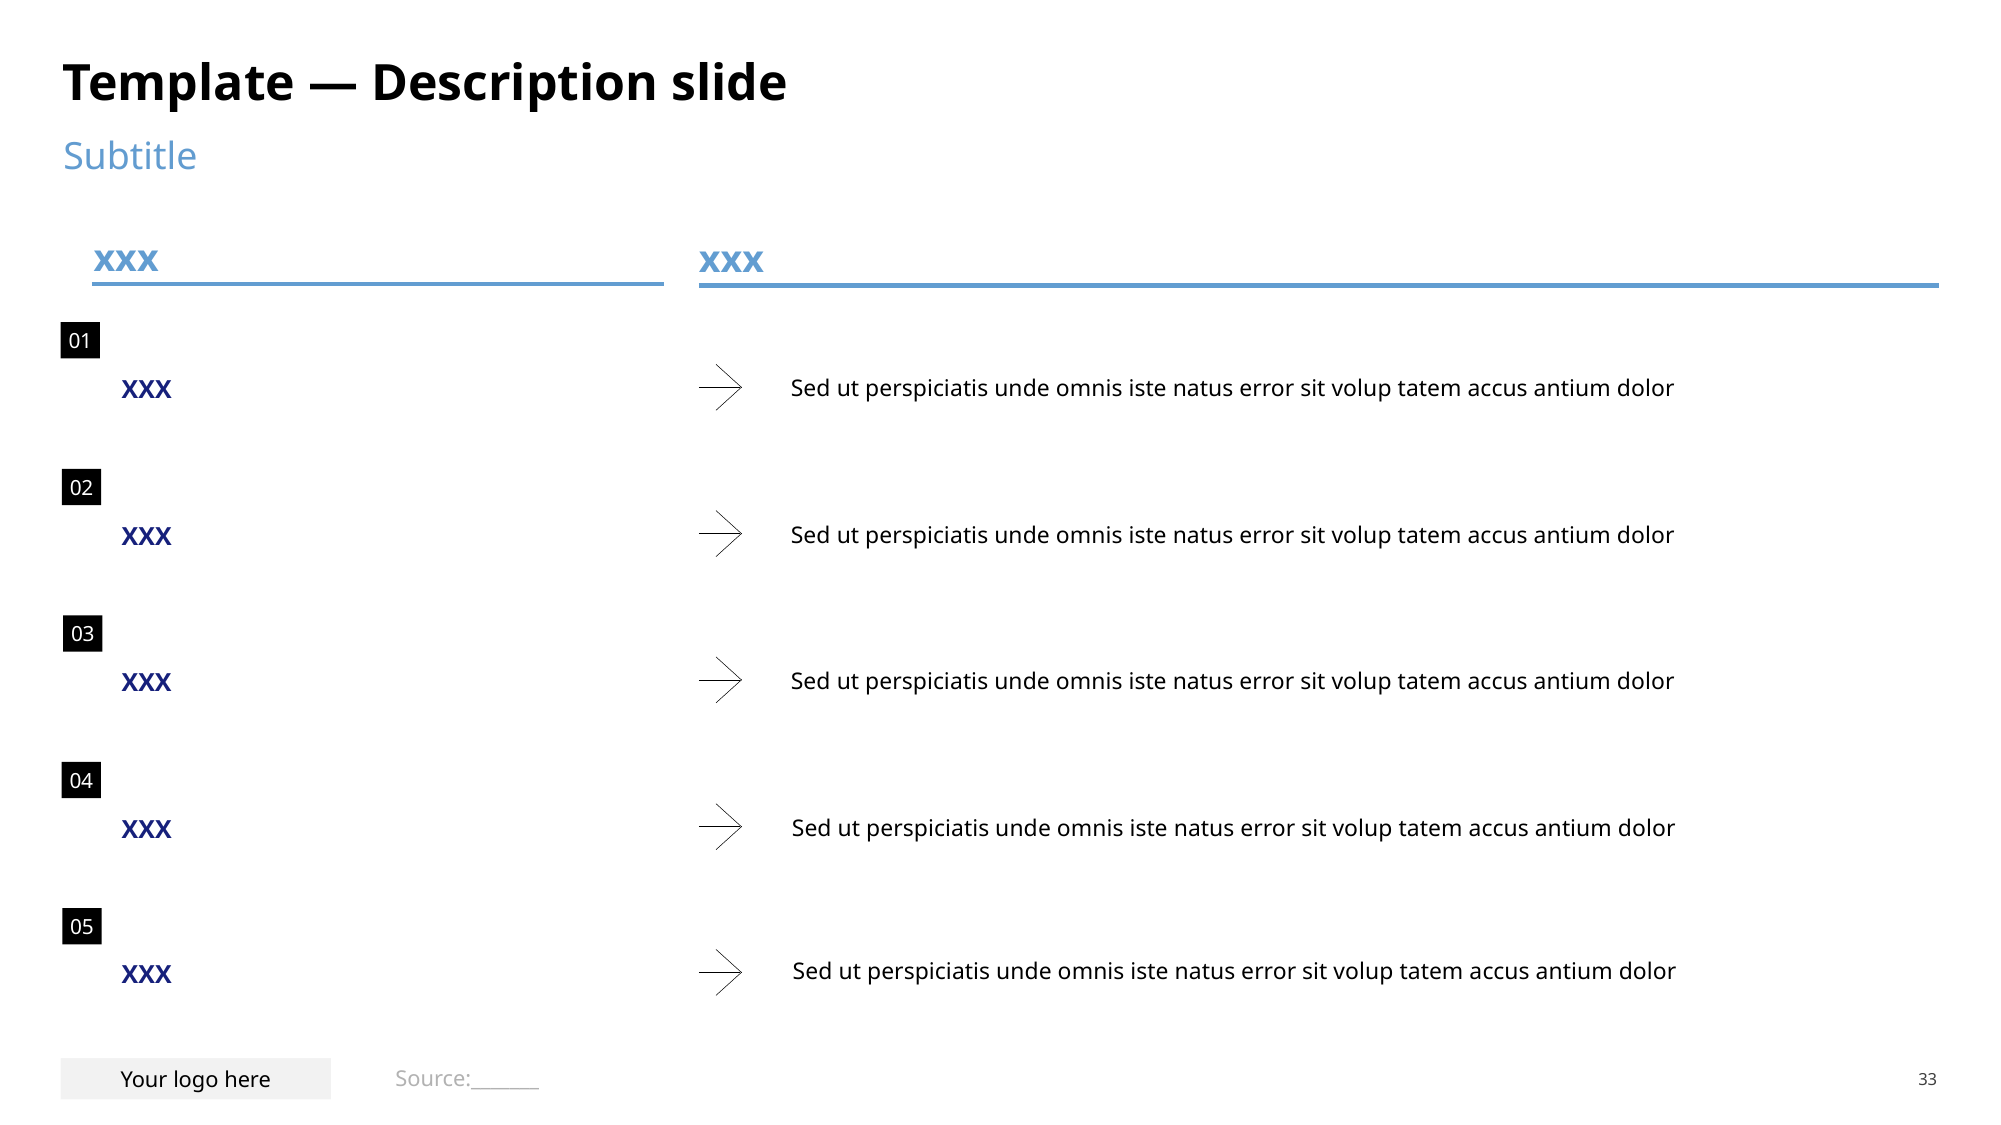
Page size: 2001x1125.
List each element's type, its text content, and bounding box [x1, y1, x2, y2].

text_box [698, 656, 742, 703]
title Template — Description slide [63, 62, 1937, 143]
text_box 05 [61, 907, 103, 945]
text_box XXX [121, 945, 574, 996]
footer Source:_______ [380, 1059, 1340, 1100]
text_box 03 [62, 614, 103, 653]
text_box 04 [61, 761, 102, 799]
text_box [698, 803, 742, 850]
text_box Sed ut perspiciatis unde omnis iste natus error sit volup tatem accus antium dolor [790, 667, 1867, 693]
text_box xxx [698, 229, 1940, 280]
text_box Sed ut perspiciatis unde omnis iste natus error sit volup tatem accus antium dolor [790, 374, 1862, 400]
text_box xxx [93, 227, 534, 279]
text_box XXX [121, 507, 608, 558]
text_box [698, 510, 742, 557]
list Subtitle [63, 143, 1937, 227]
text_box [698, 364, 742, 411]
text_box 02 [61, 468, 102, 506]
text_box Sed ut perspiciatis unde omnis iste natus error sit volup tatem accus antium dolor [791, 814, 1879, 840]
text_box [715, 949, 742, 996]
text_box XXX [121, 653, 618, 704]
text_box XXX [121, 800, 607, 851]
text_box Sed ut perspiciatis unde omnis iste natus error sit volup tatem accus antium dolor [790, 521, 1867, 547]
text_box XXX [121, 358, 551, 412]
text_box 01 [60, 321, 101, 359]
text_box Sed ut perspiciatis unde omnis iste natus error sit volup tatem accus antium dolor [792, 957, 1879, 984]
